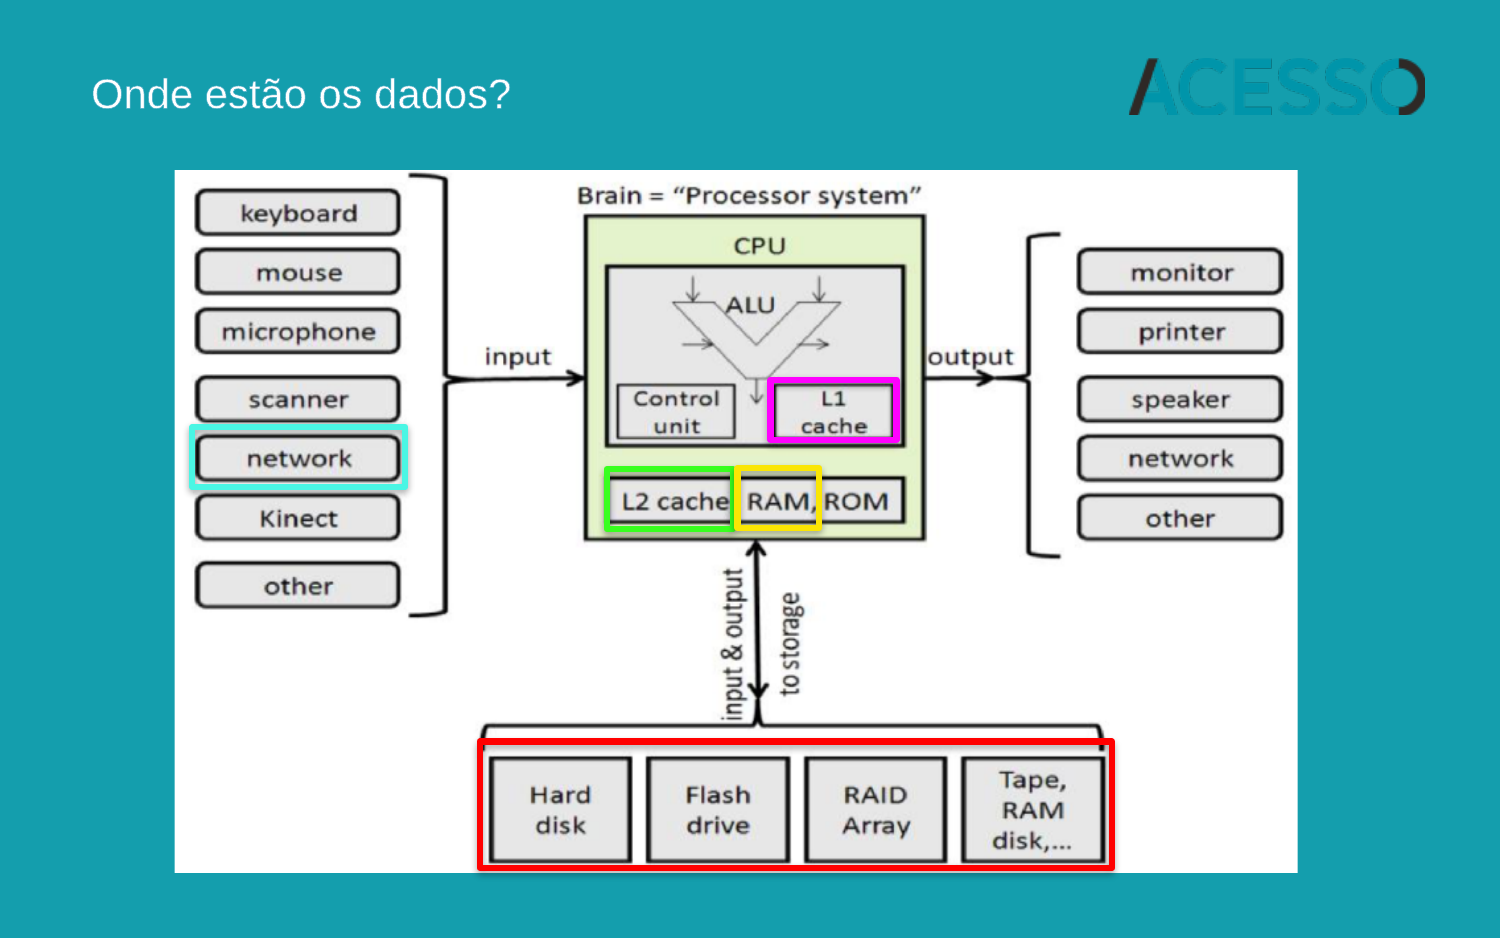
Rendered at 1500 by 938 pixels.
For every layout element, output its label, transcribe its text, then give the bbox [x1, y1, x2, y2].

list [174, 169, 1298, 873]
text_box Onde estão os dados? [76, 59, 527, 125]
